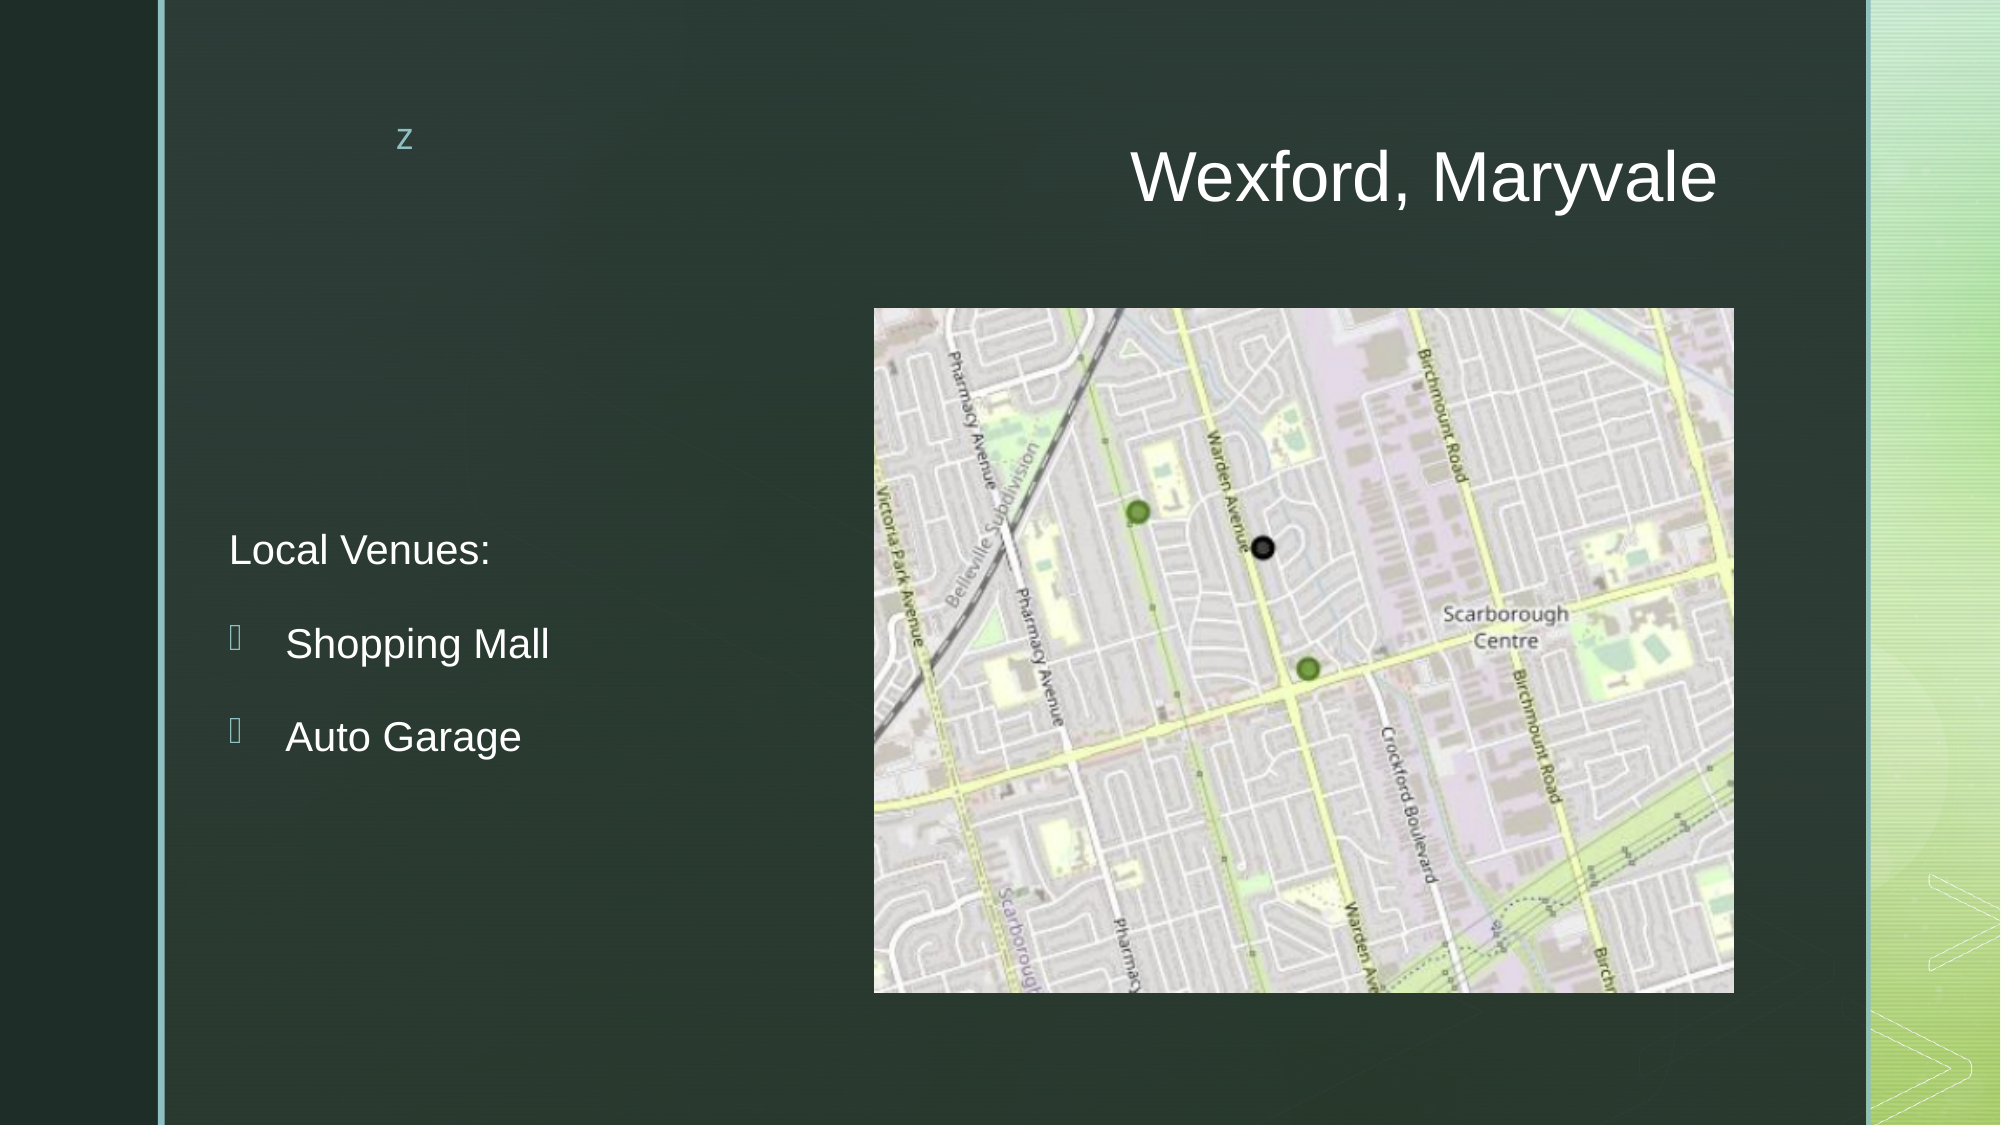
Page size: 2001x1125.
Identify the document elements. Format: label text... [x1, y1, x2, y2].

title Wexford, Maryvale [428, 132, 1734, 310]
list Local Venues: Shopping Mall Auto Garage [213, 308, 643, 965]
picture [1871, 0, 2001, 1125]
picture [874, 308, 1735, 993]
